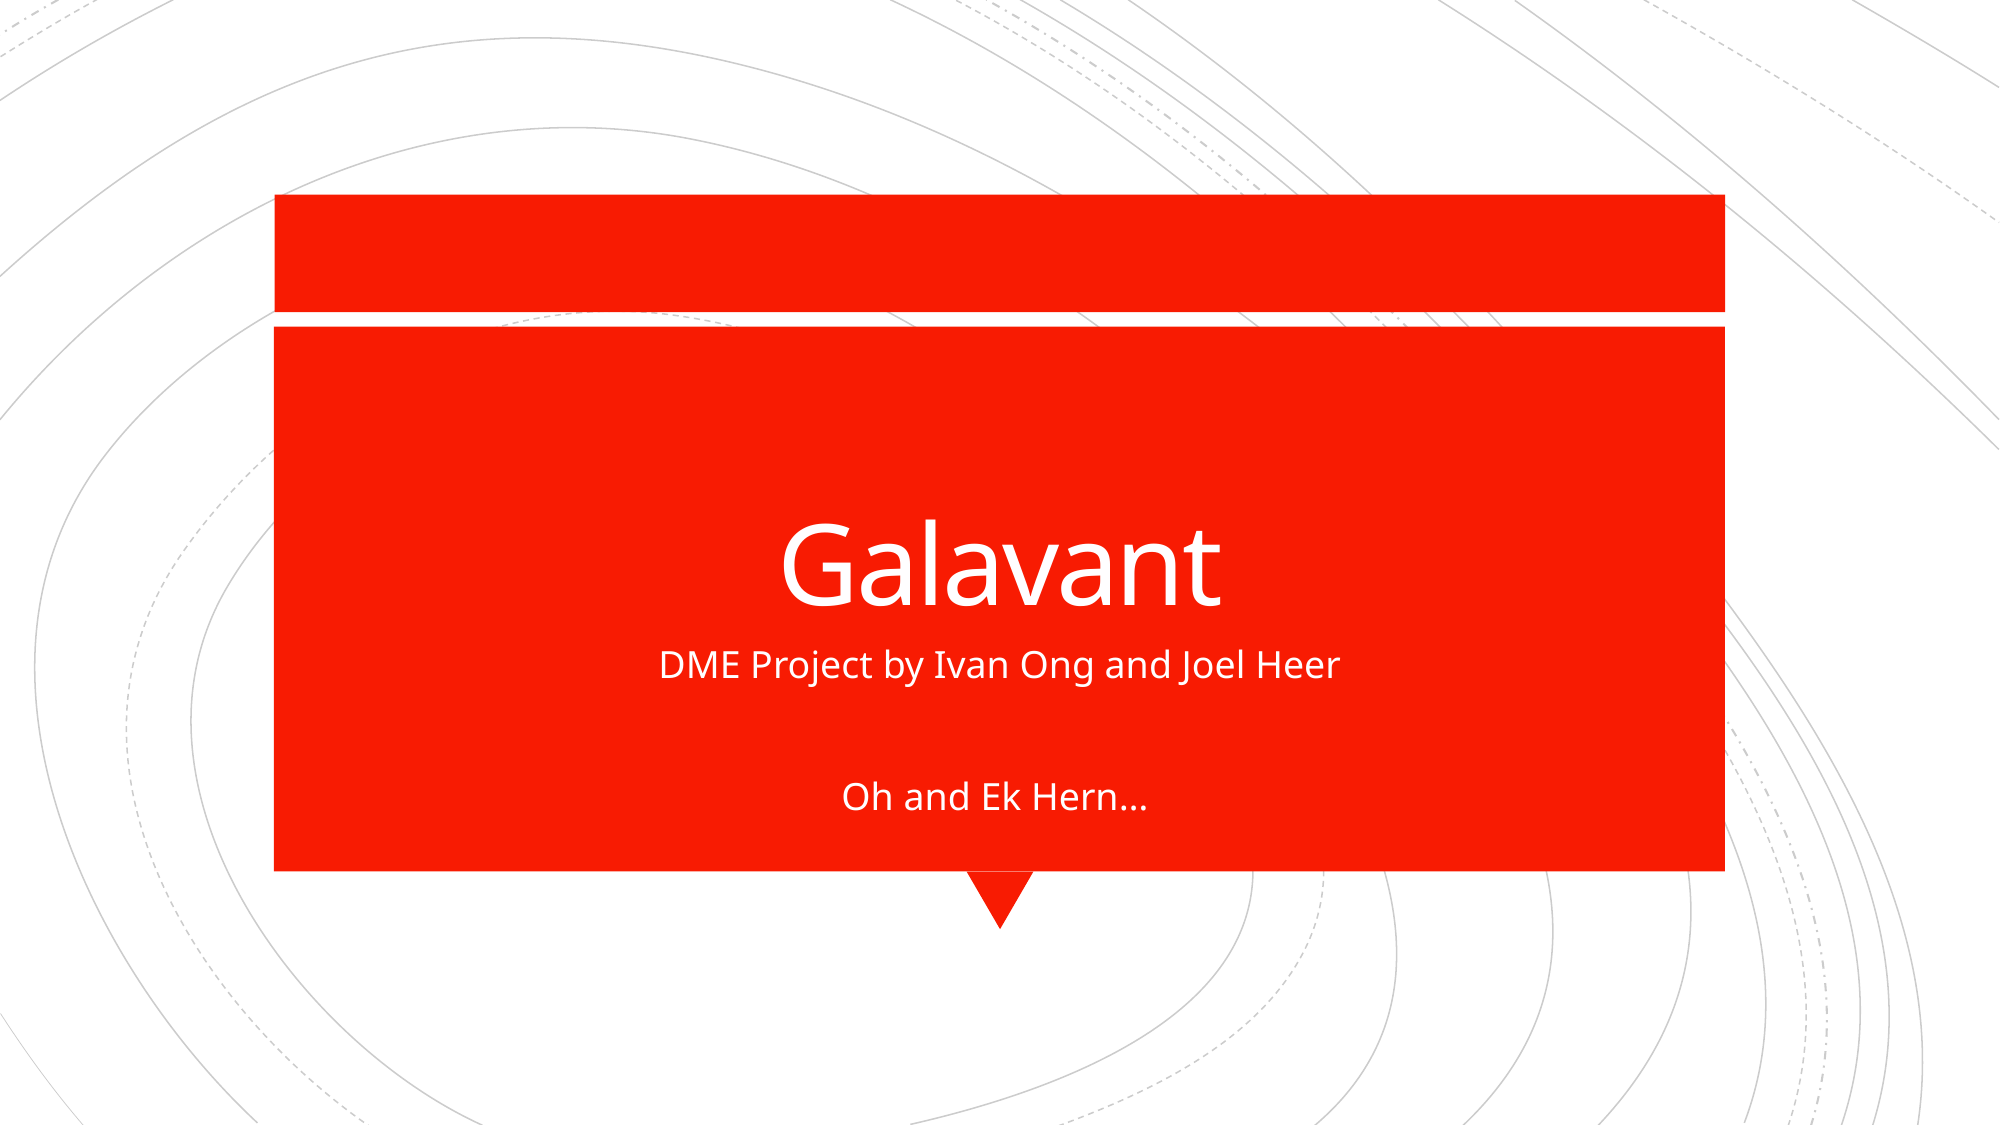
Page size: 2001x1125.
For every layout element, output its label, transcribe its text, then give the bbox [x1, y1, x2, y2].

title Galavant [288, 340, 1713, 628]
subtitle DME Project by Ivan Ong and Joel Heer Oh and Ek Hern… [288, 640, 1712, 858]
